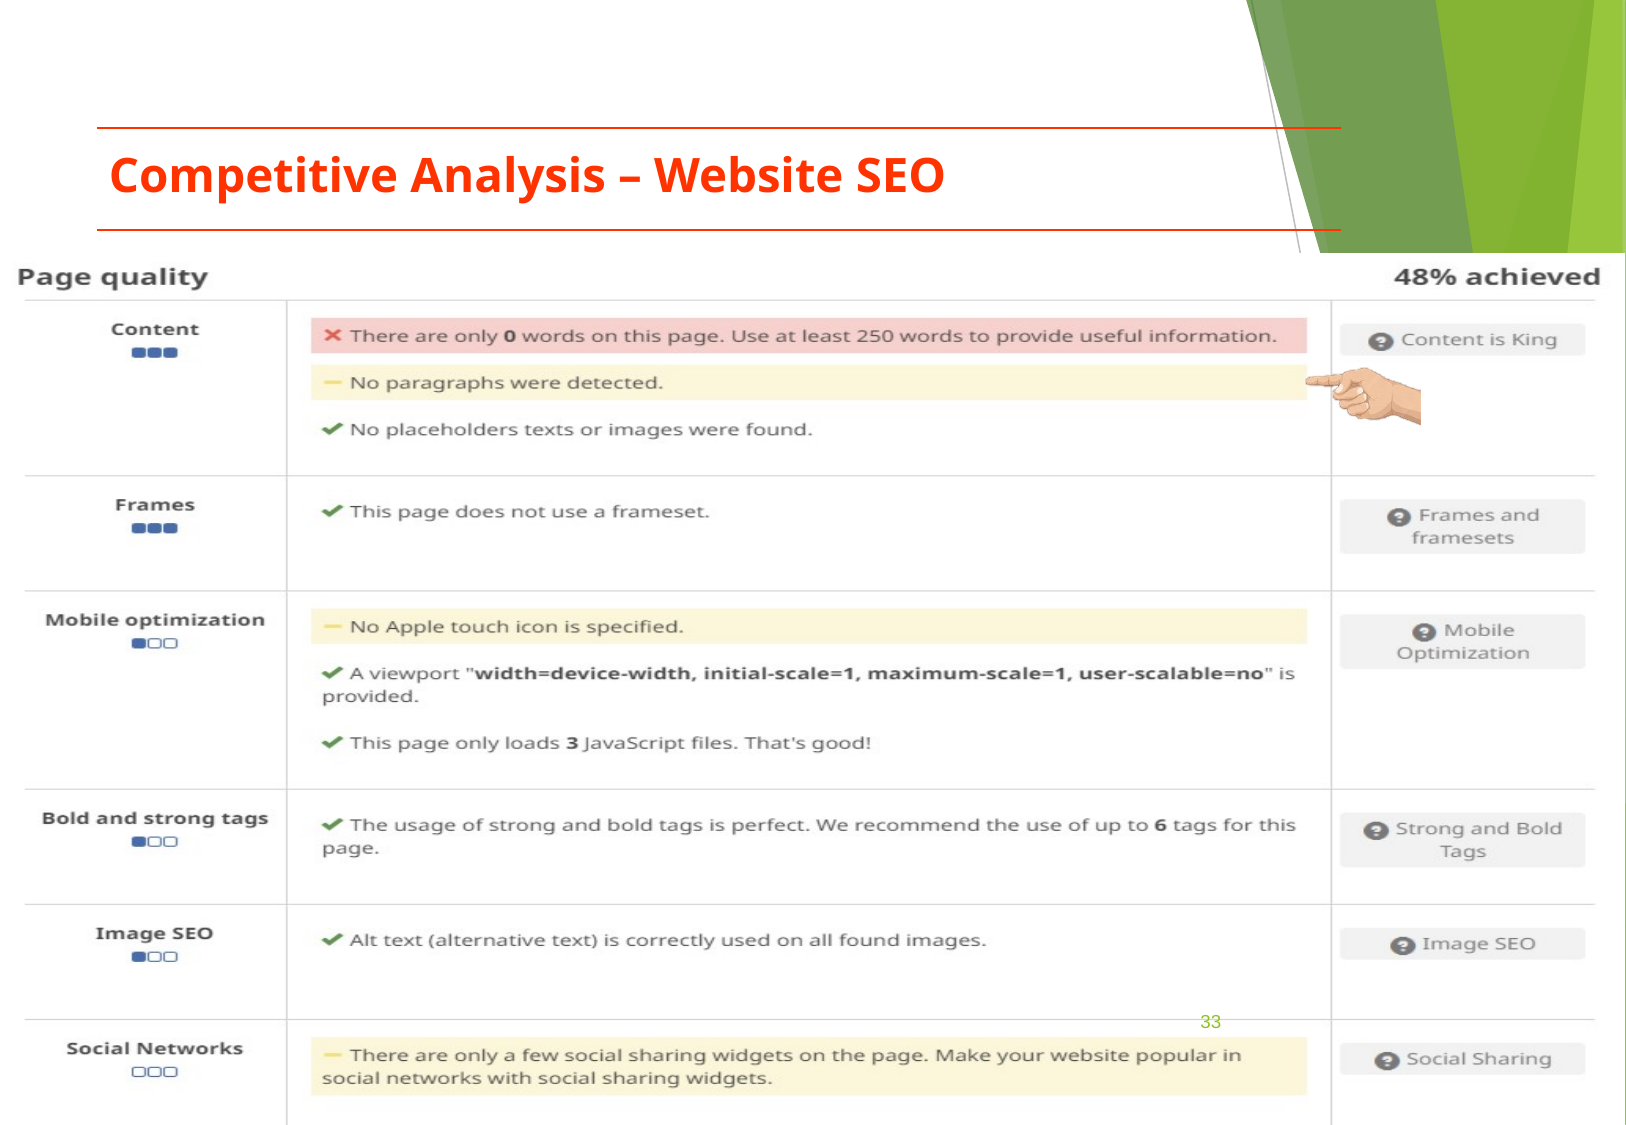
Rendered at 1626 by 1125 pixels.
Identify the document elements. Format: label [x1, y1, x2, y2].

text_box [96, 128, 1461, 231]
picture [0, 253, 1625, 1125]
